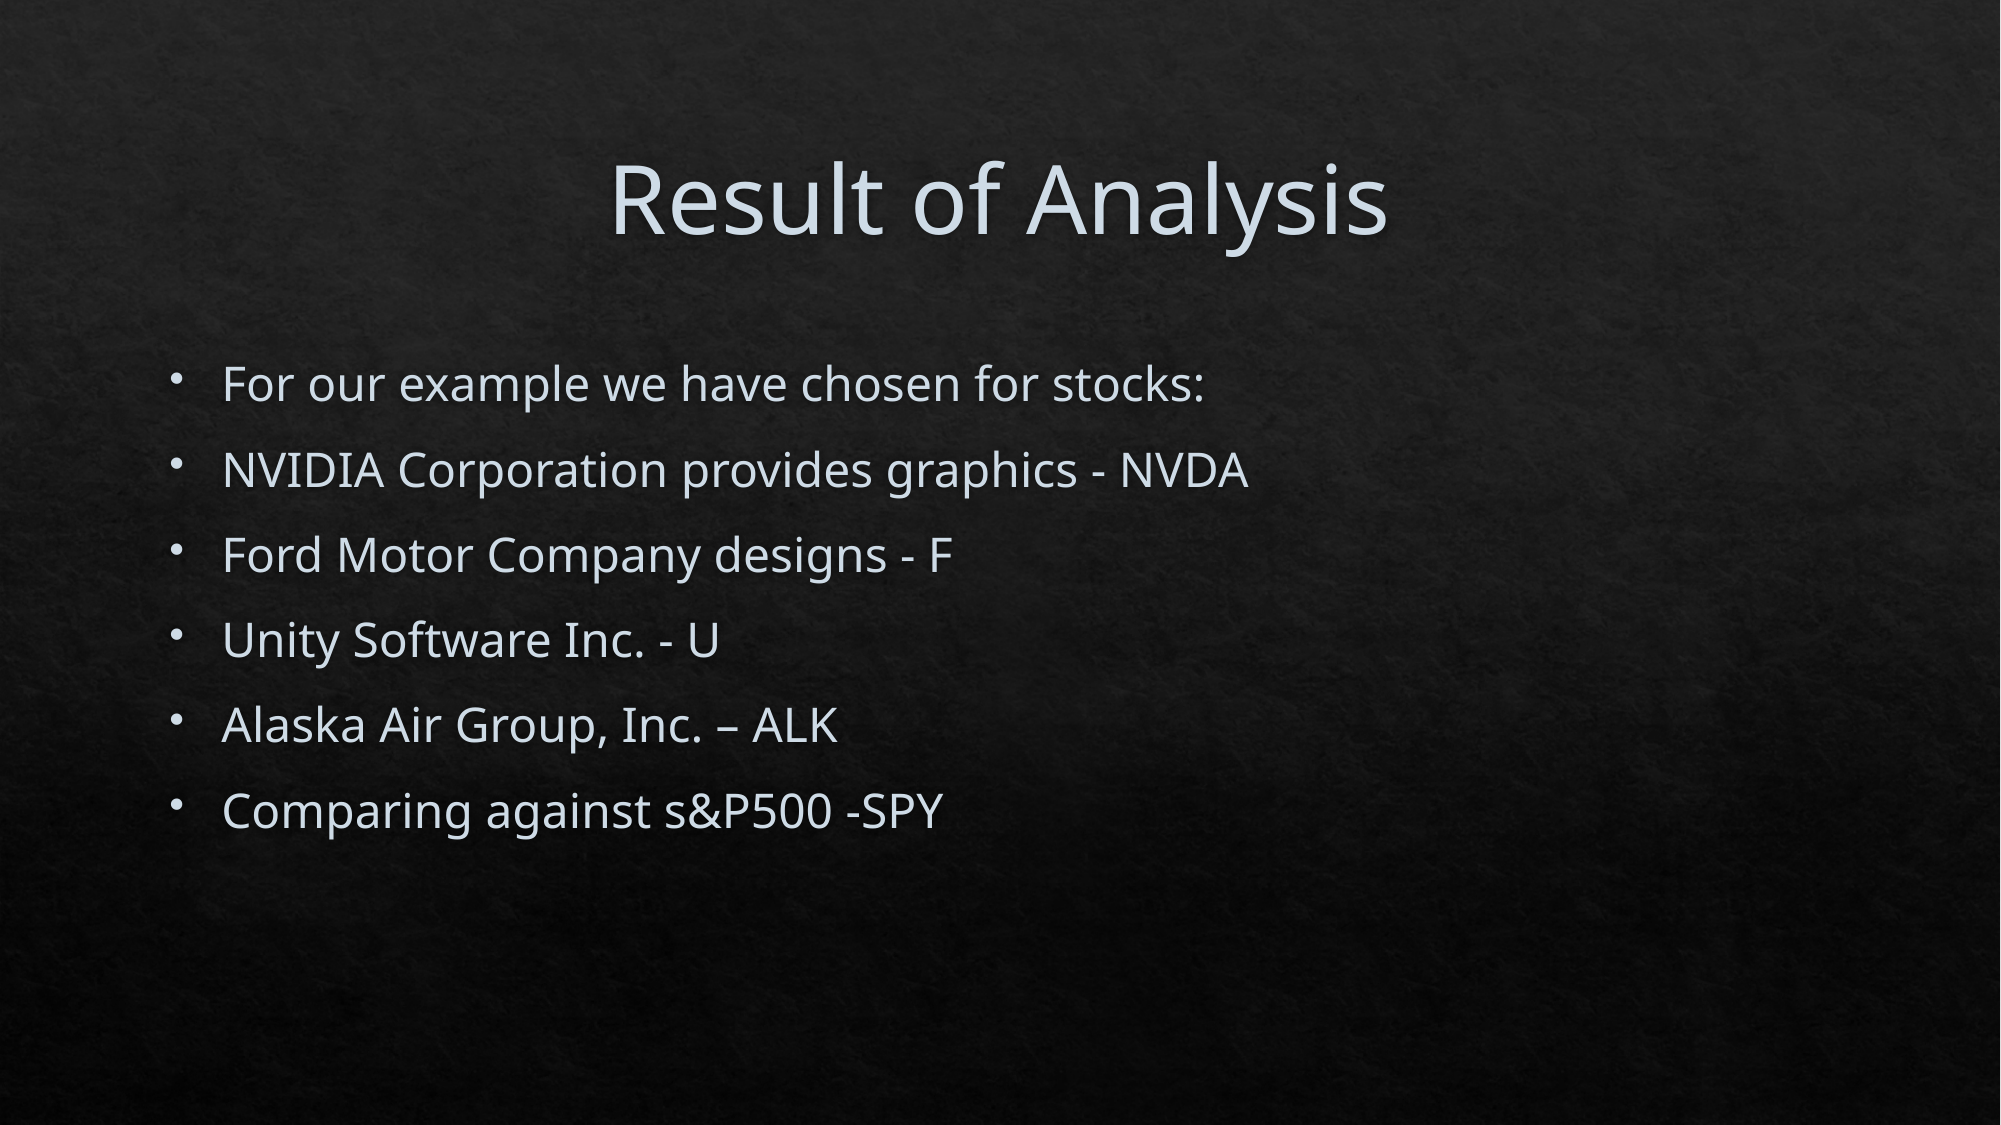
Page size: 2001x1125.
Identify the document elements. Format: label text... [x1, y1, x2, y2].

list For our example we have chosen for stocks: NVIDIA Corporation provides graphics - NVDA Ford Motor Company designs - F Unity Software Inc. - U Alaska Air Group, Inc. – ALK Comparing against s&P500 -SPY [149, 340, 1849, 950]
title Result of Analysis [149, 99, 1849, 307]
